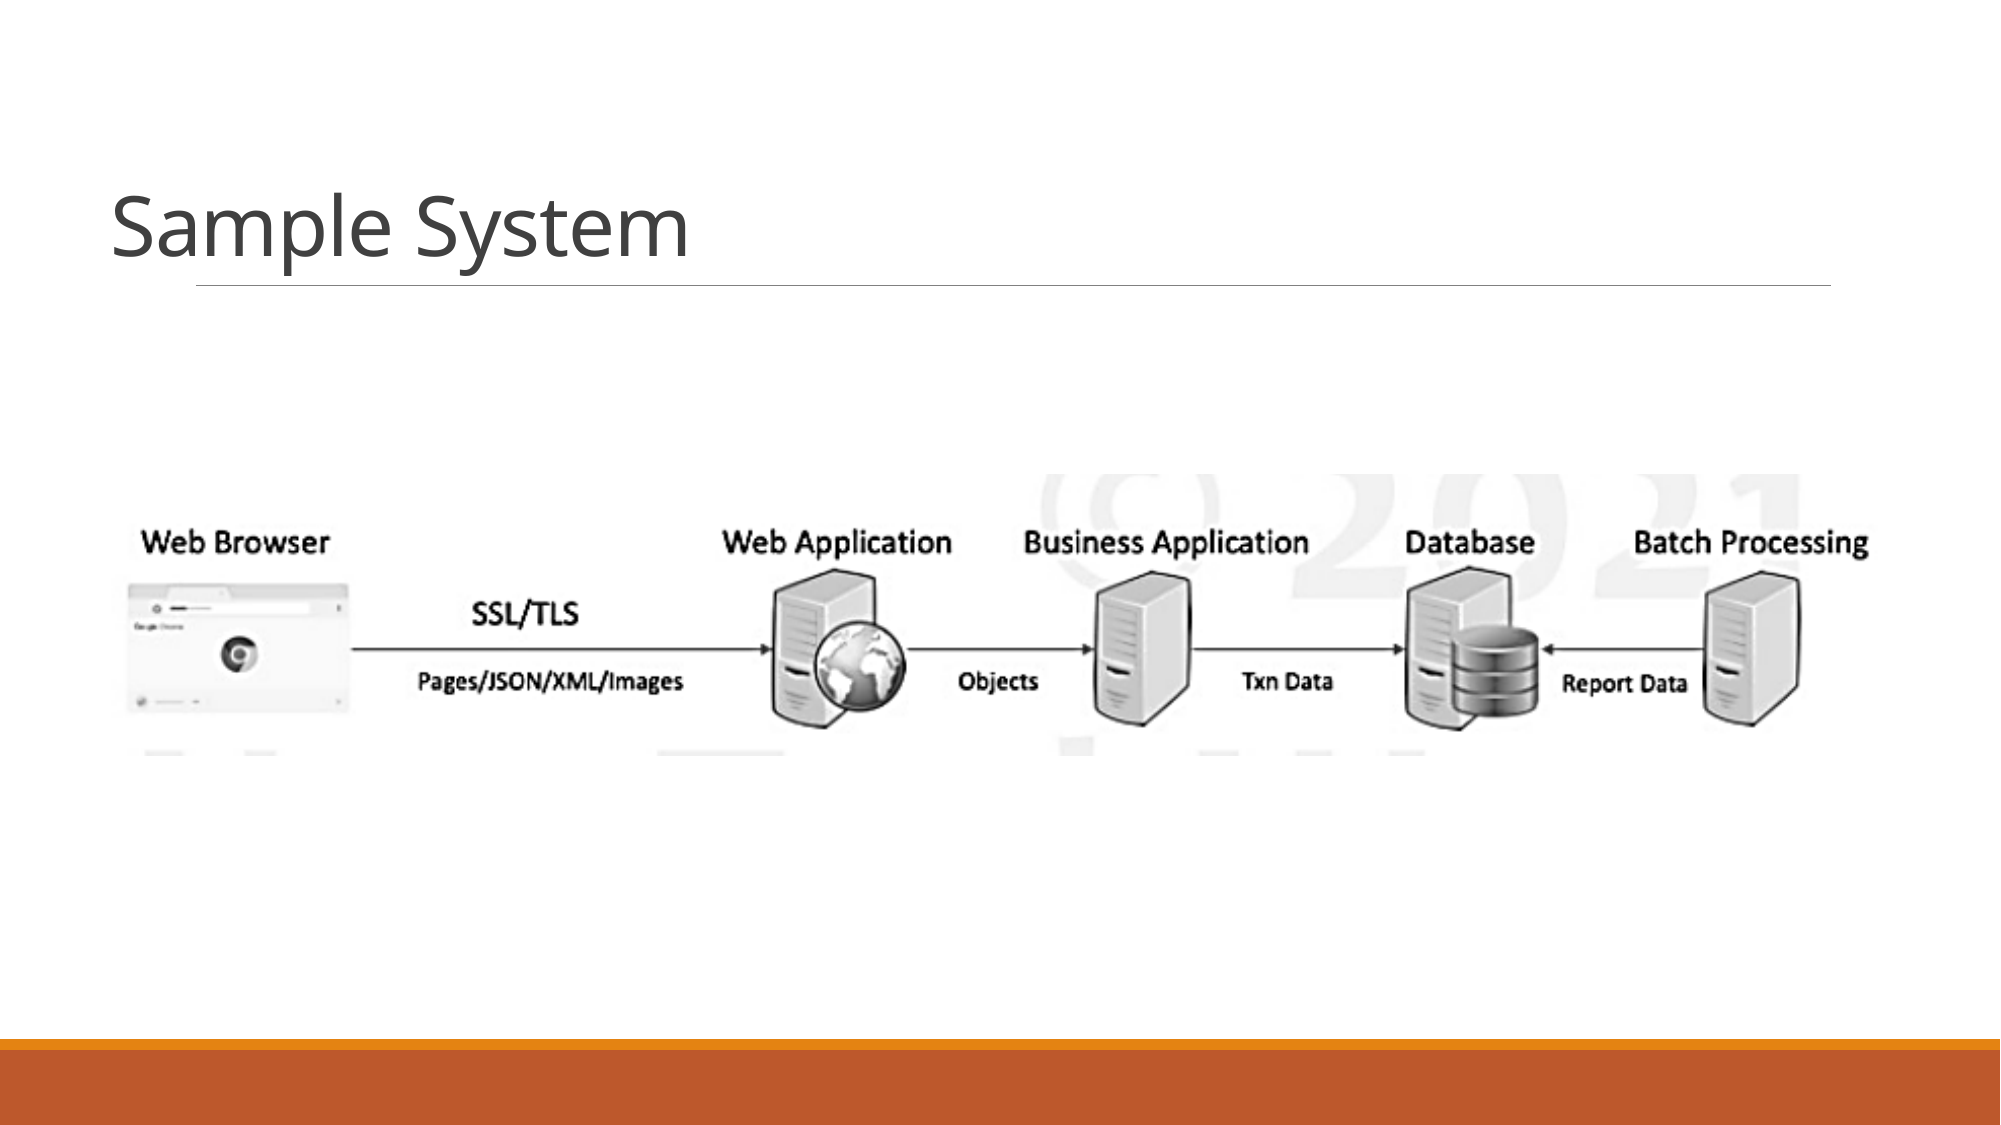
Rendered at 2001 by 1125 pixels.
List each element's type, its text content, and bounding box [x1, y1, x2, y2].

title Sample System [95, 115, 1905, 282]
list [64, 474, 1936, 757]
